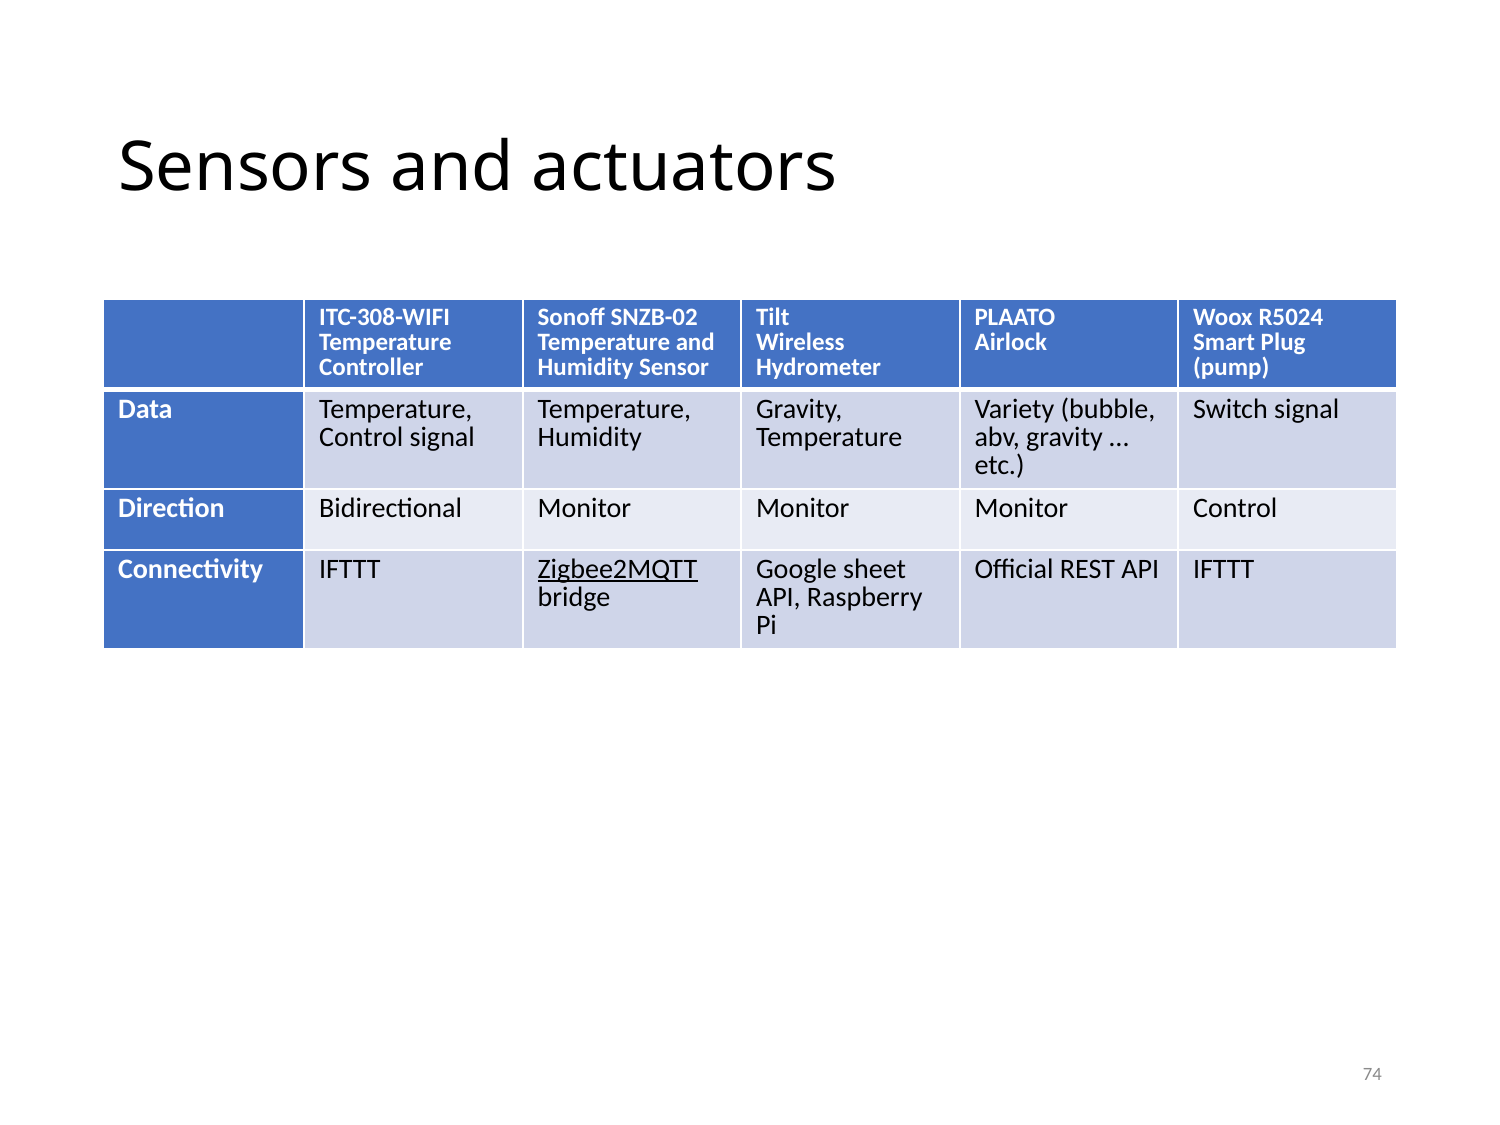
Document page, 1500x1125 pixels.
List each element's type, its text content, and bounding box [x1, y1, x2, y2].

table_header Woox R5024 Smart Plug (pump) [1179, 300, 1396, 387]
table_cell Monitor [961, 490, 1177, 549]
table_header ITC-308-WIFI Temperature Controller [305, 300, 522, 387]
table_cell Variety (bubble, abv, gravity …etc.) [961, 392, 1177, 488]
table_cell Temperature, Humidity [524, 392, 740, 488]
table_cell Official REST API [961, 551, 1177, 648]
table_header [104, 300, 303, 387]
table_cell Connectivity [104, 551, 303, 648]
table_cell IFTTT [305, 551, 522, 648]
table_cell IFTTT [1179, 551, 1396, 648]
table_cell Switch signal [1179, 392, 1396, 488]
slide_number 74 [1059, 1042, 1397, 1103]
table_cell Gravity, Temperature [742, 392, 959, 488]
table_cell Direction [104, 490, 303, 549]
table_cell Monitor [524, 490, 740, 549]
table_cell Control [1179, 490, 1396, 549]
title Sensors and actuators [103, 59, 1397, 278]
table_cell Bidirectional [305, 490, 522, 549]
table_header Sonoff SNZB-02 Temperature and Humidity Sensor [524, 300, 740, 387]
table_cell Zigbee2MQTT bridge [524, 551, 740, 648]
table_cell Monitor [742, 490, 959, 549]
table_cell Temperature, Control signal [305, 392, 522, 488]
table_header PLAATO Airlock [961, 300, 1177, 387]
table_cell Google sheet API, Raspberry Pi [742, 551, 959, 648]
table_cell Data [104, 392, 303, 488]
table_header Tilt Wireless Hydrometer [742, 300, 959, 387]
